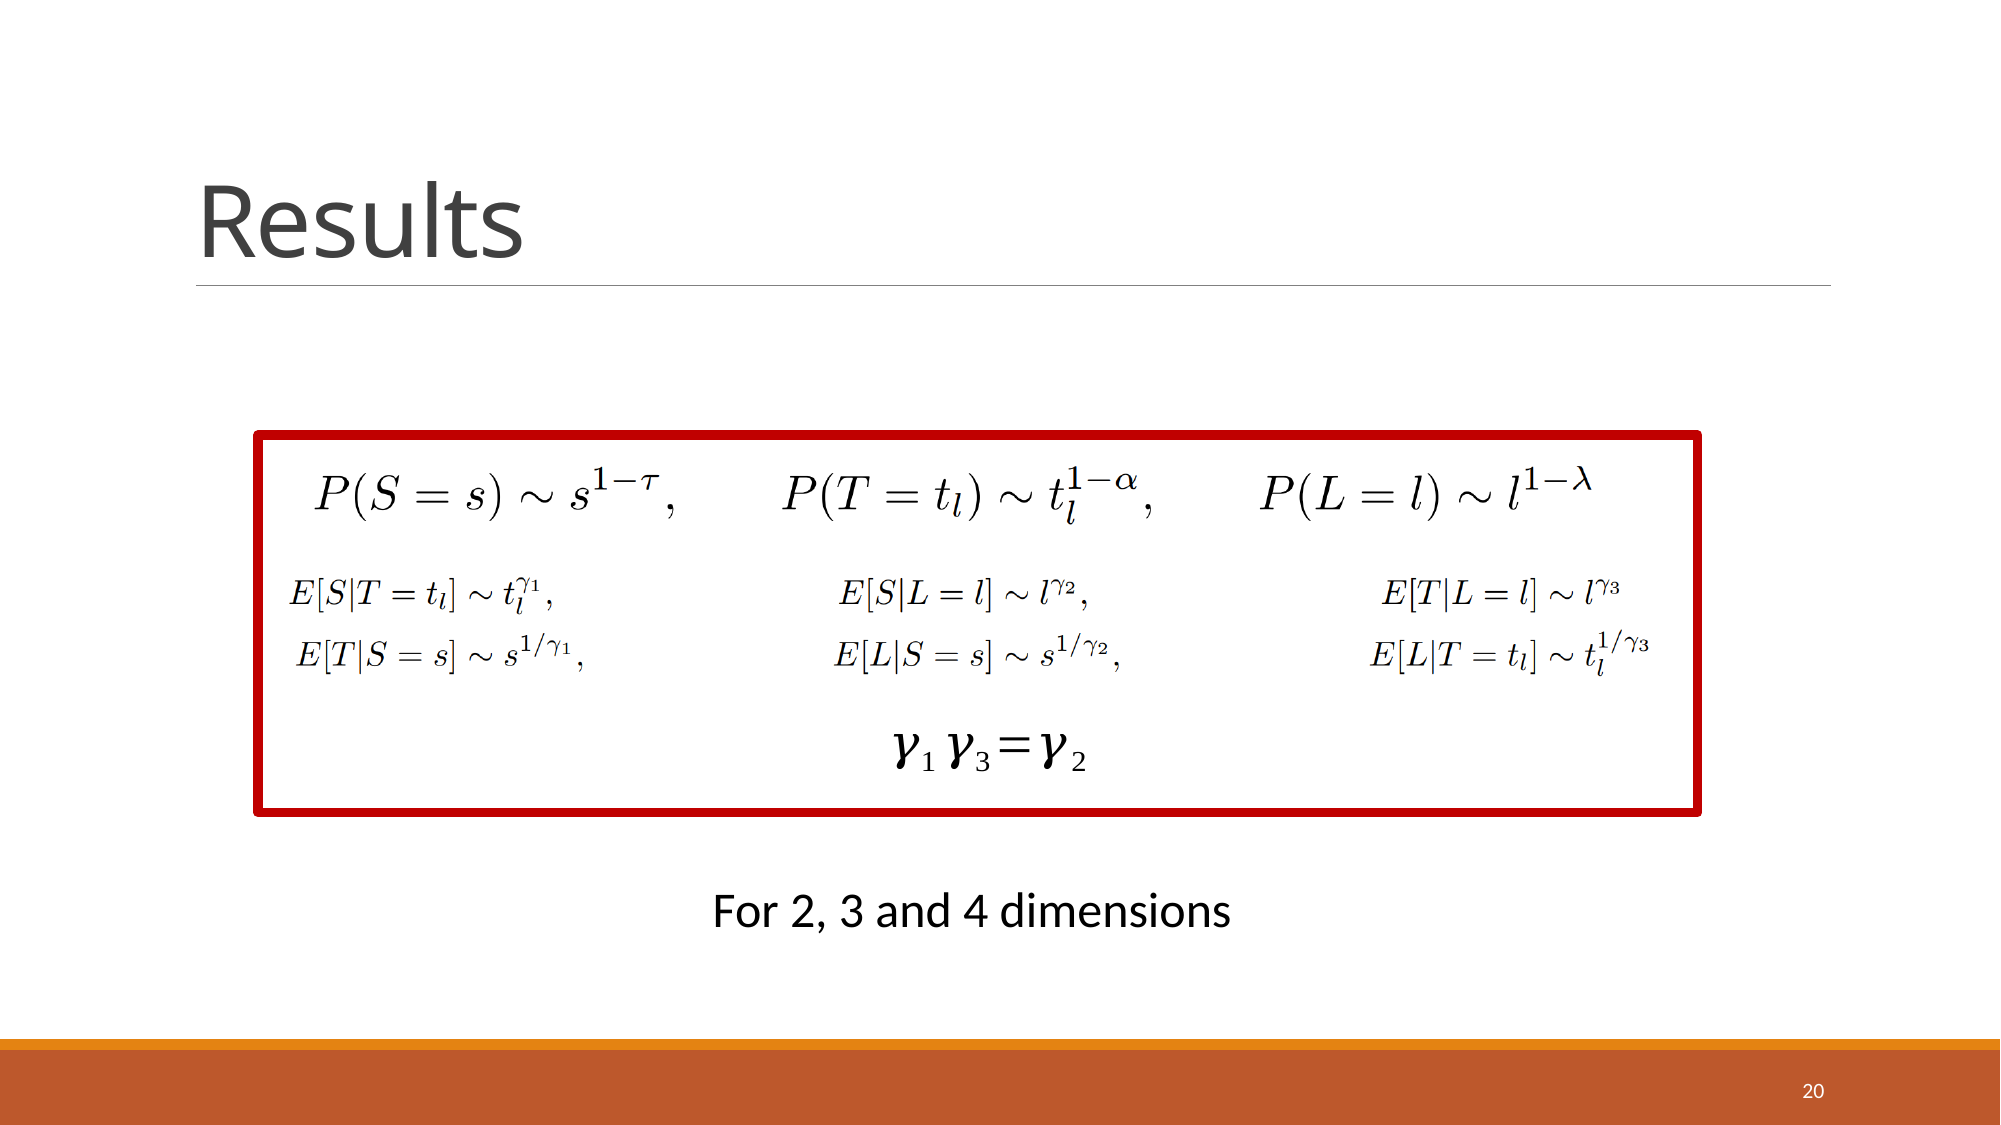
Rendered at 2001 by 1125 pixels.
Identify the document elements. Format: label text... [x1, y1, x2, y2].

text_box For 2, 3 and 4 dimensions [697, 870, 1247, 946]
slide_number 20 [1624, 1059, 1840, 1120]
picture [284, 564, 1660, 690]
picture [305, 450, 1607, 534]
title Results [180, 47, 1830, 285]
text_box [257, 435, 1698, 813]
